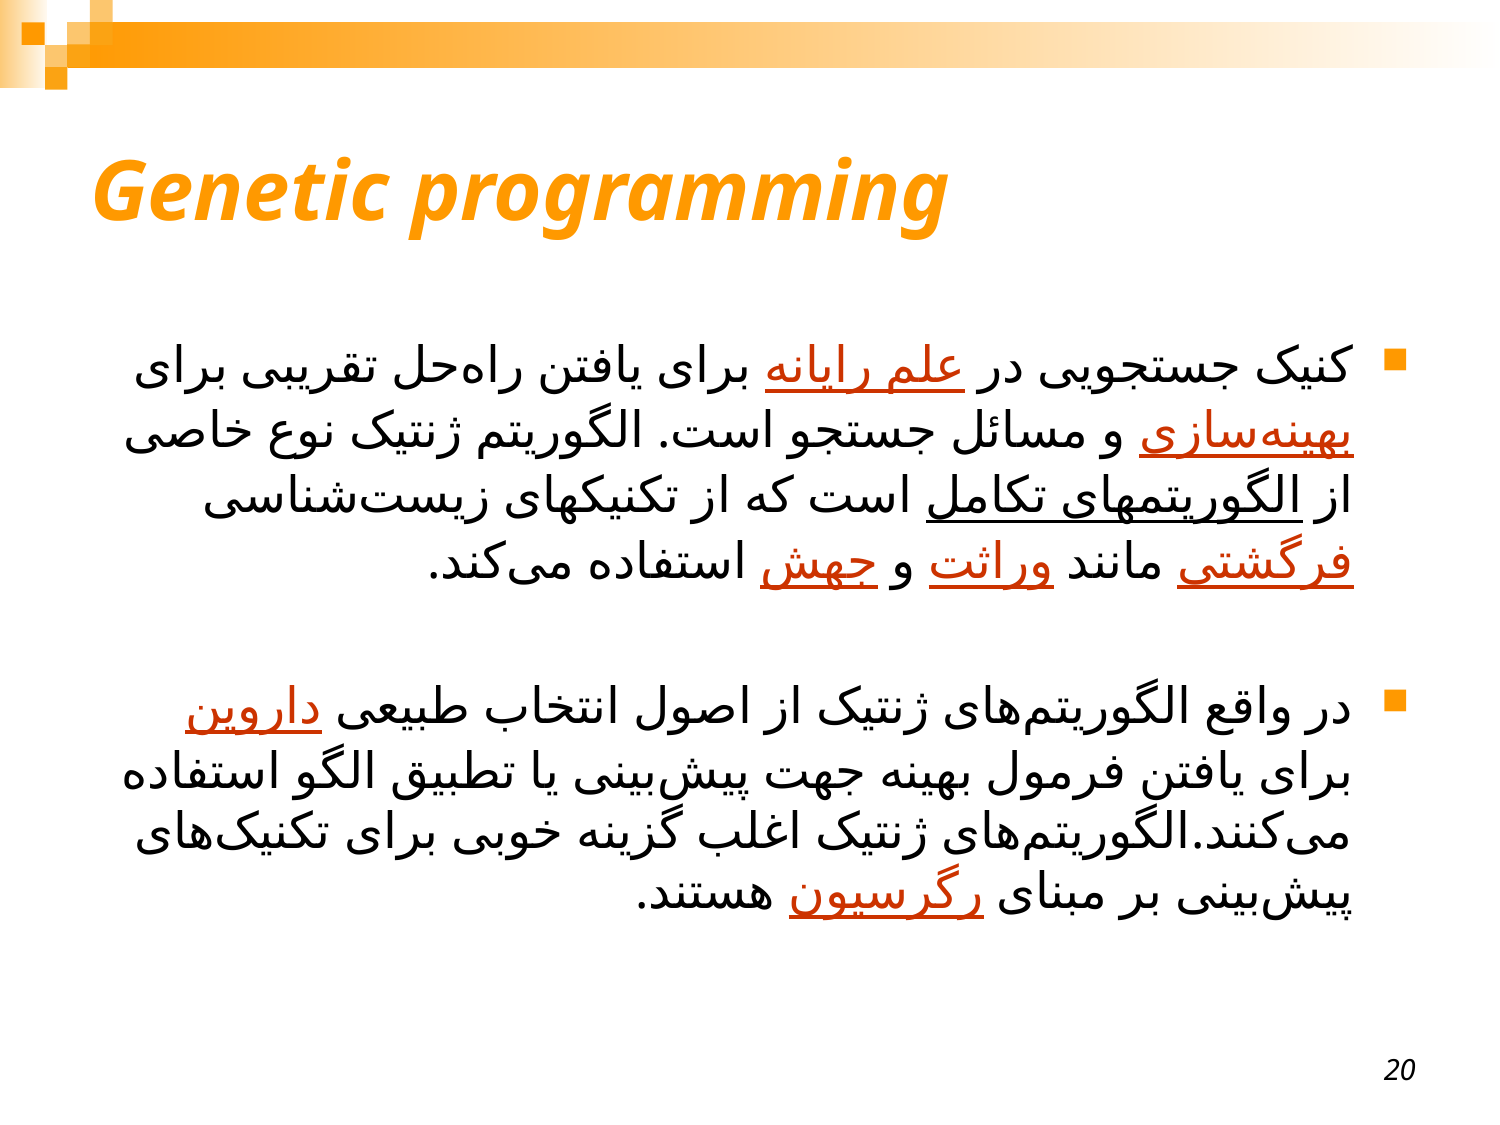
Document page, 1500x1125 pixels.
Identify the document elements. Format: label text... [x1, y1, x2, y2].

list کنیک جستجویی در علم رایانه برای یافتن راه‌حل تقریبی برای بهینه‌سازی و مسائل جستجو است. الگوریتم ژنتیک نوع خاصی از الگوریتمهای تکامل است که از تکنیکهای زیست‌شناسی فرگشتی مانند وراثت و جهش استفاده می‌کند. در واقع الگوریتم‌های ژنتیک از اصول انتخاب طبیعی داروین برای یافتن فرمول بهینه جهت پیش‌بینی یا تطبیق الگو استفاده می‌کنند.الگوریتم‌های ژنتیک اغلب گزینه خوبی برای تکنیک‌های پیش‌بینی بر مبنای رگرسیون هستند. [75, 324, 1425, 963]
title Genetic programming [75, 75, 1425, 300]
slide_number 20 [1080, 1023, 1431, 1099]
